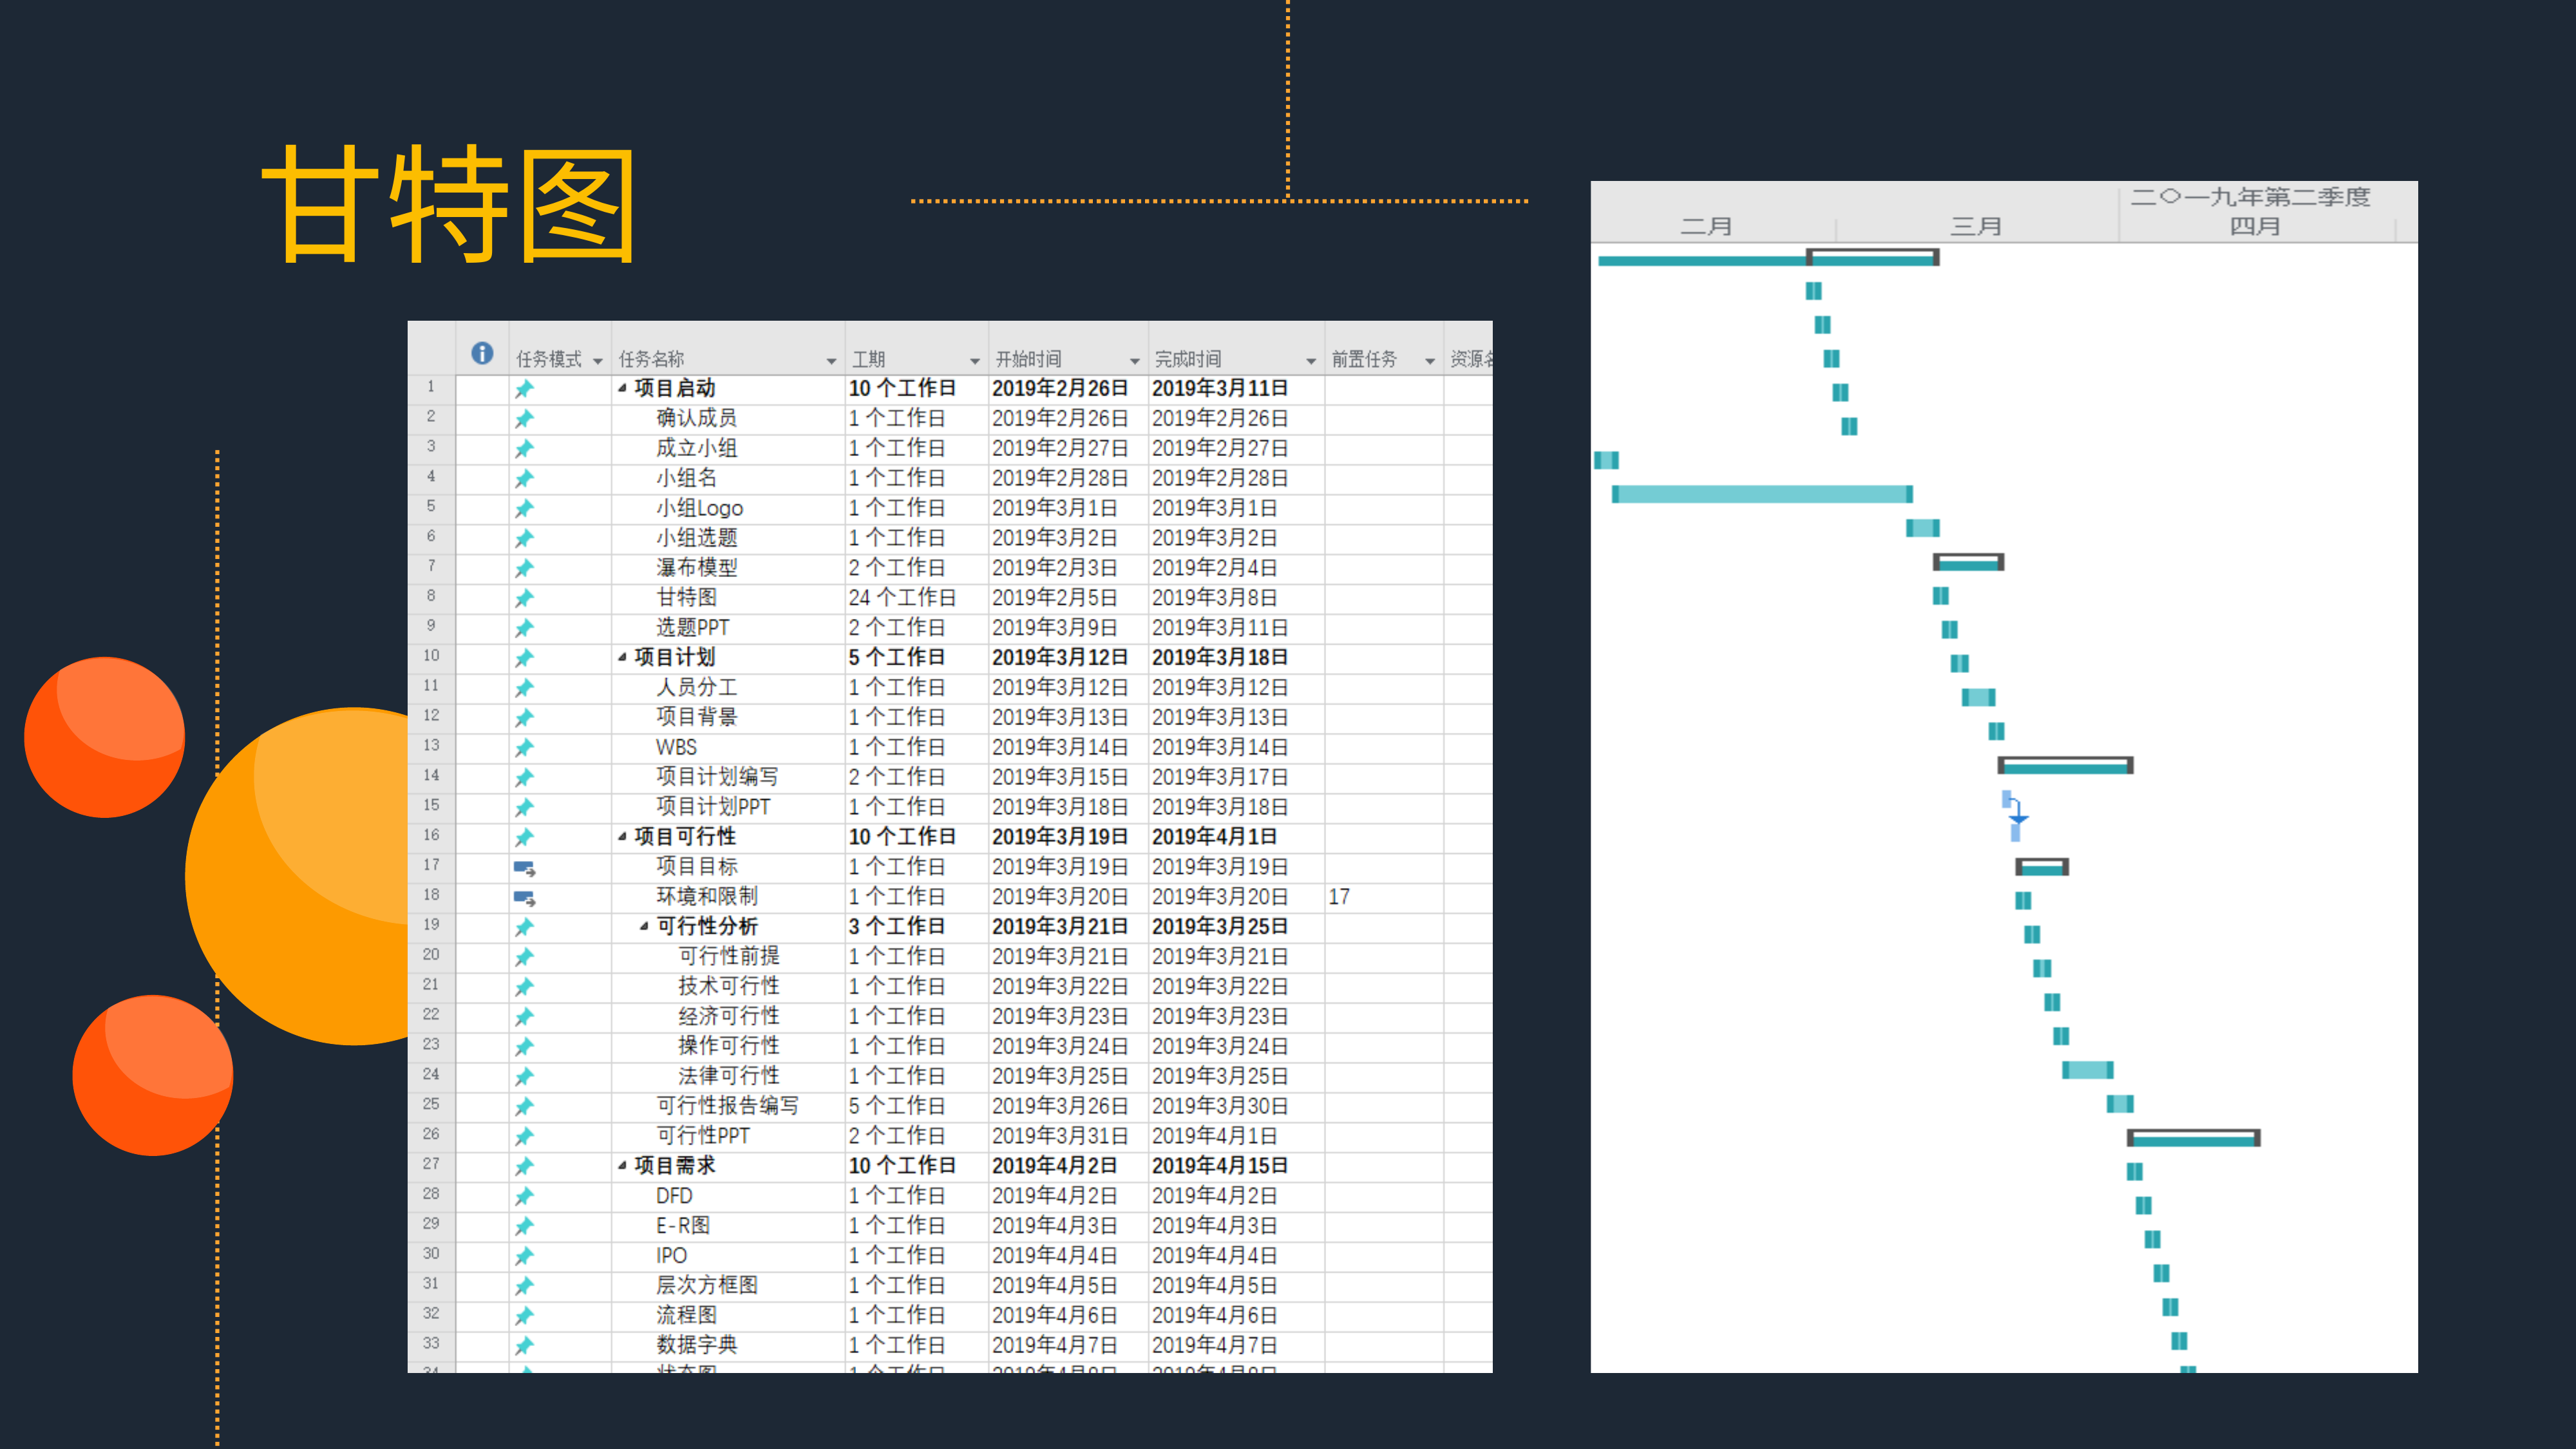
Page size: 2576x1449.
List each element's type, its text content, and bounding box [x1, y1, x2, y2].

picture [407, 321, 1493, 1373]
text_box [24, 656, 404, 1157]
text_box 甘特图 [58, 52, 840, 351]
picture [1590, 181, 2419, 1373]
